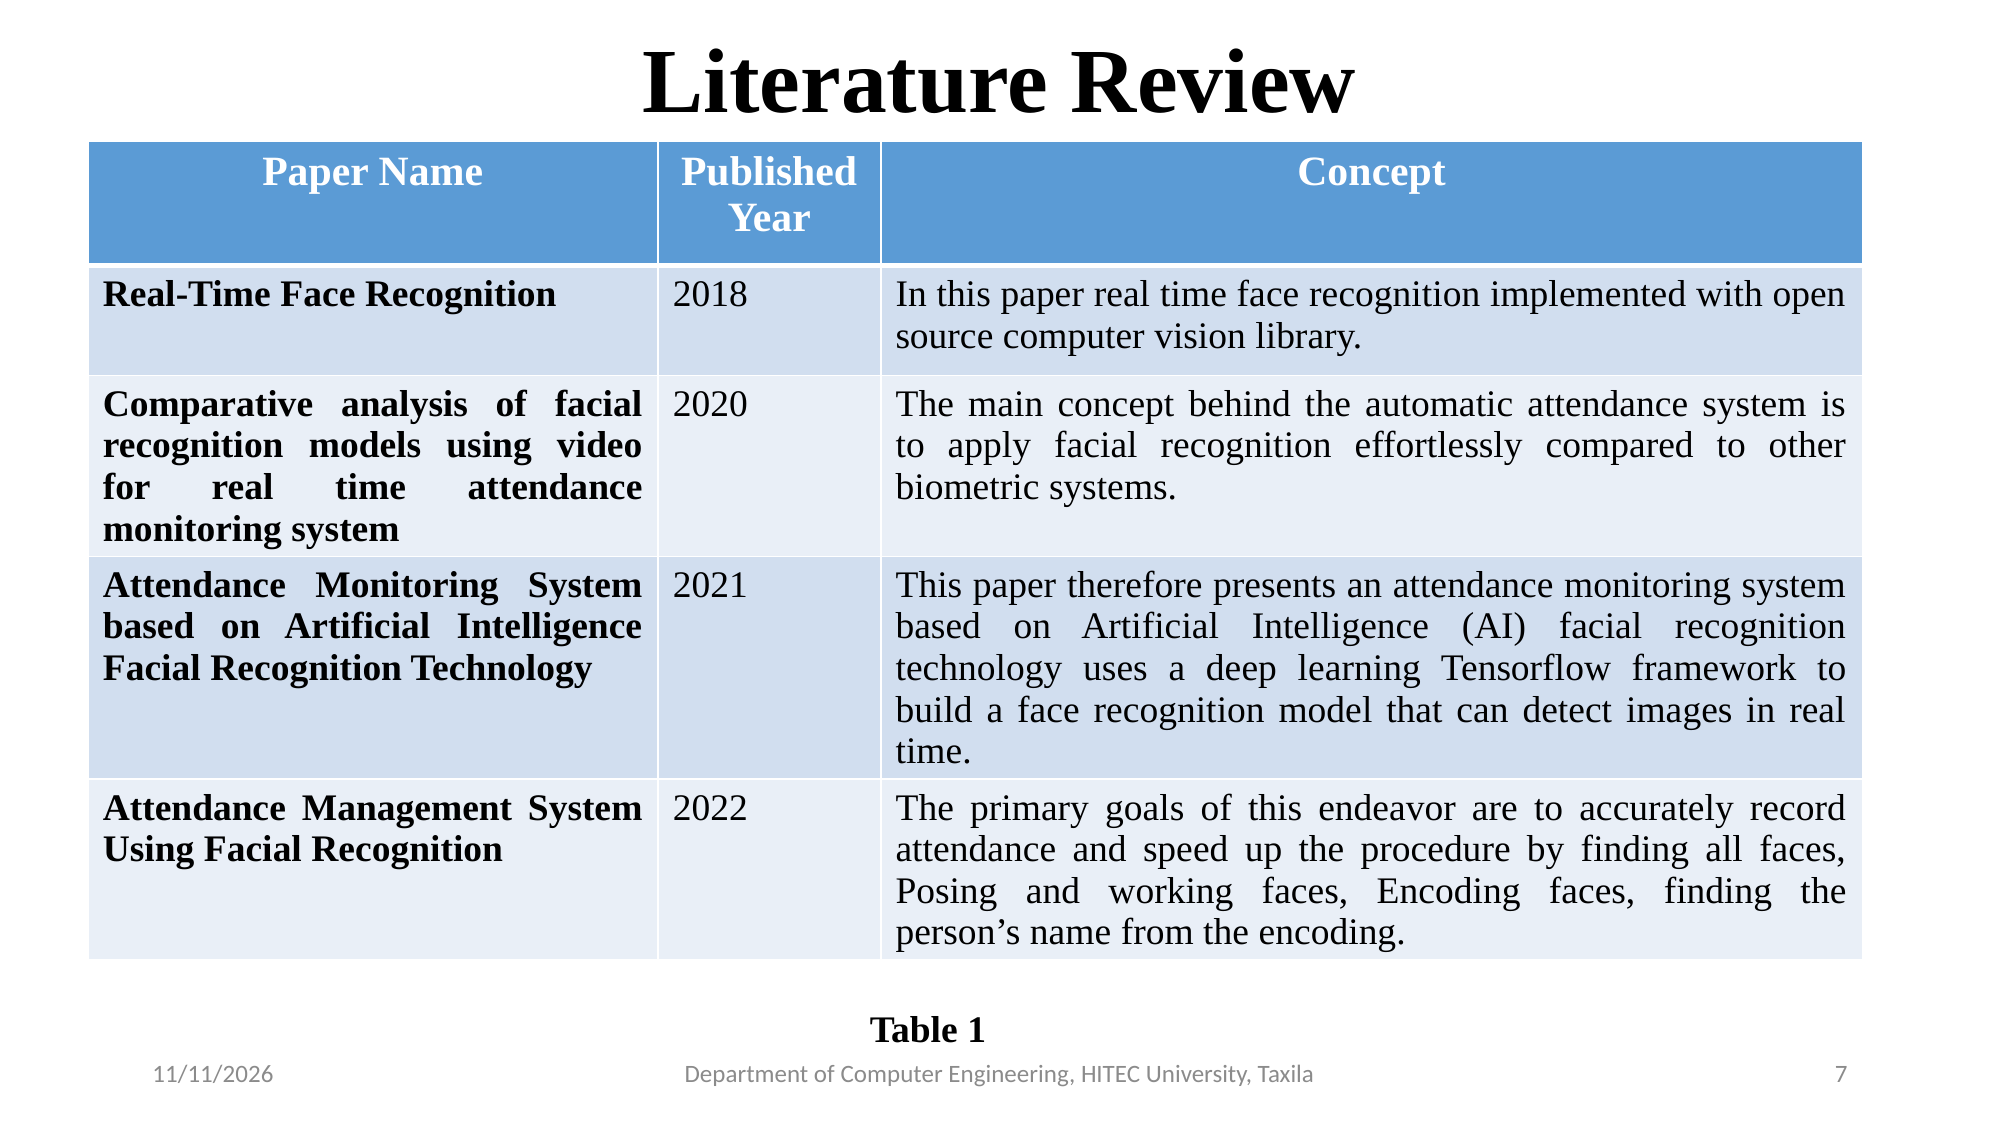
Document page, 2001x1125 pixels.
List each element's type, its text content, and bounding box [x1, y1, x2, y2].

table_cell 2021 [659, 557, 880, 778]
table_cell This paper therefore presents an attendance monitoring system based on Artificial Intelligence (AI) facial recognition technology uses a deep learning Tensorflow framework to build a face recognition model that can detect images in real time. [882, 557, 1862, 778]
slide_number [137, 1042, 588, 1103]
table_cell 2022 [659, 780, 880, 959]
table_cell The primary goals of this endeavor are to accurately record attendance and speed up the procedure by finding all faces, Posing and working faces, Encoding faces, finding the person’s name from the encoding. [882, 780, 1862, 959]
table_cell The main concept behind the automatic attendance system is to apply facial recognition effortlessly compared to other biometric systems. [882, 376, 1862, 556]
slide_number 7 [1412, 1042, 1863, 1103]
text_box Table 1 [855, 998, 1046, 1058]
table_cell Comparative analysis of facial recognition models using video for real time attendance monitoring system [89, 376, 657, 556]
table_cell 2020 [659, 376, 880, 556]
table_header Concept [882, 142, 1862, 263]
footer Department of Computer Engineering, HITEC University, Taxila [662, 1042, 1338, 1103]
table_cell Attendance Management System Using Facial Recognition [89, 780, 657, 959]
table_cell 2018 [659, 268, 880, 375]
table_header Paper Name [89, 142, 657, 263]
table_cell Attendance Monitoring System based on Artificial Intelligence Facial Recognition Technology [89, 557, 657, 778]
table_cell Real-Time Face Recognition [89, 268, 657, 375]
title Literature Review [137, 22, 1863, 140]
table_header Published Year [659, 142, 880, 263]
table_cell In this paper real time face recognition implemented with open source computer vision library. [882, 268, 1862, 375]
